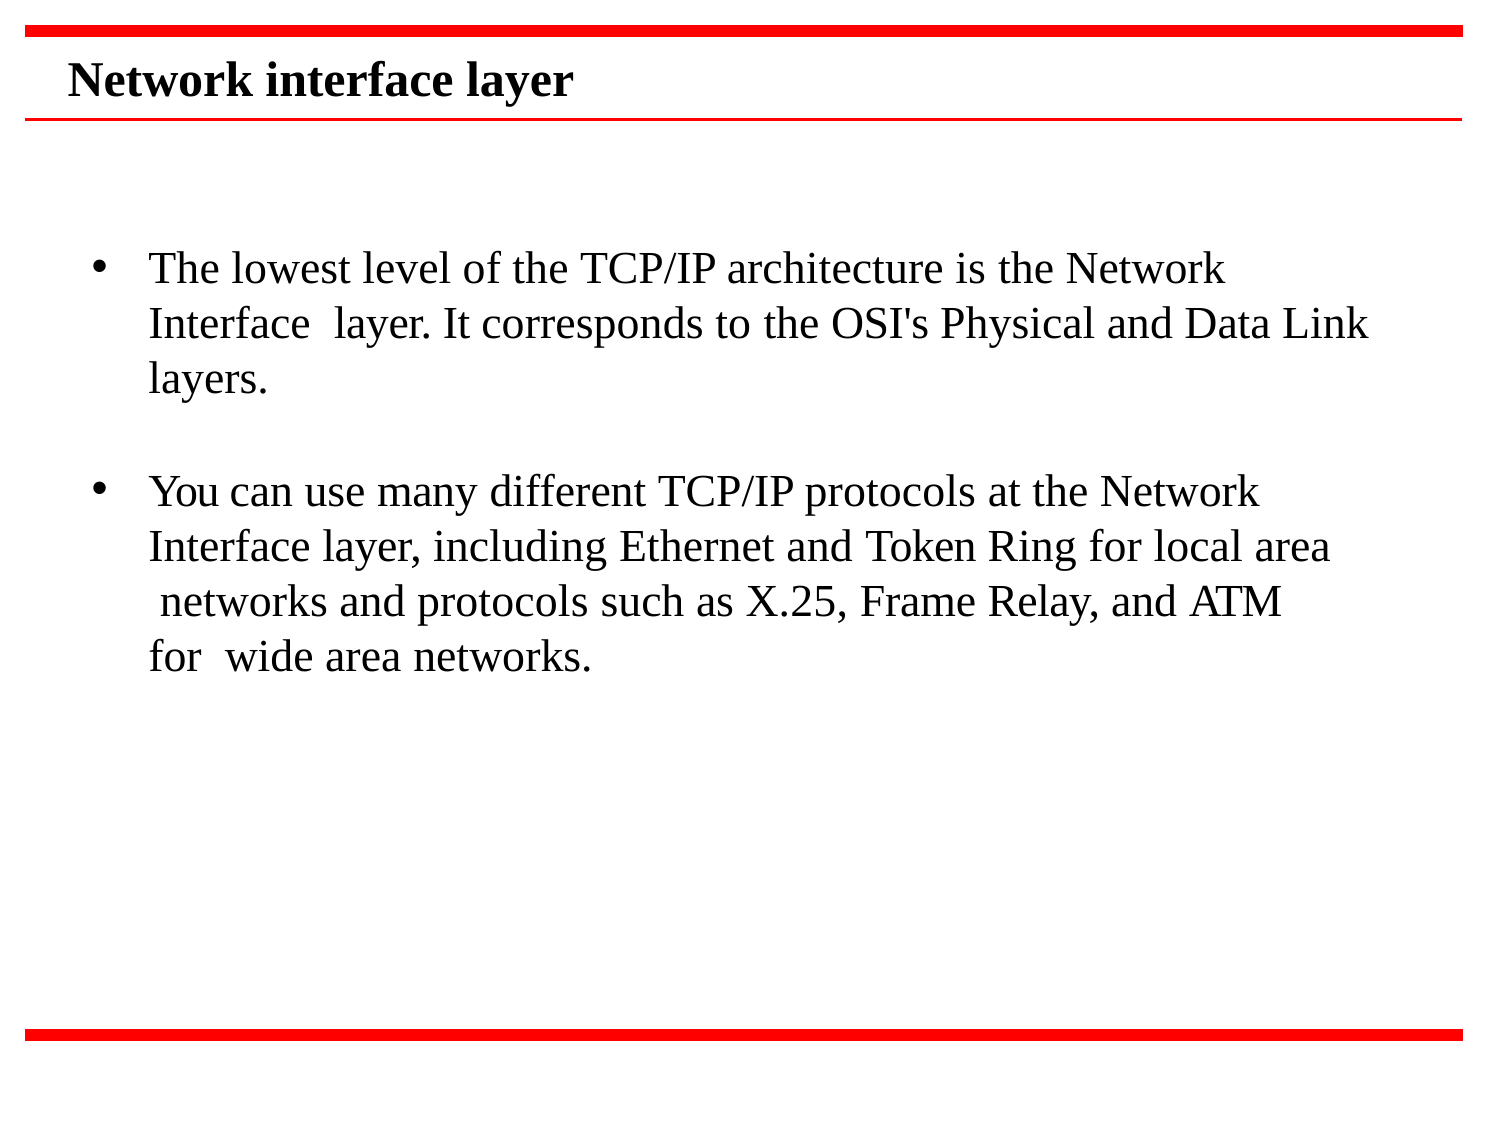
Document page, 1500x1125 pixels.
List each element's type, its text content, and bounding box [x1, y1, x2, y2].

text_box The lowest level of the TCP/IP architecture is the Network Interface layer. It corresponds to the OSI's Physical and Data Link layers. You can use many different TCP/IP protocols at the Network Interface layer, including Ethernet and Token Ring for local area networks and protocols such as X.25, Frame Relay, and ATM for wide area networks. [89, 235, 1401, 681]
title Network interface layer [65, 44, 578, 234]
